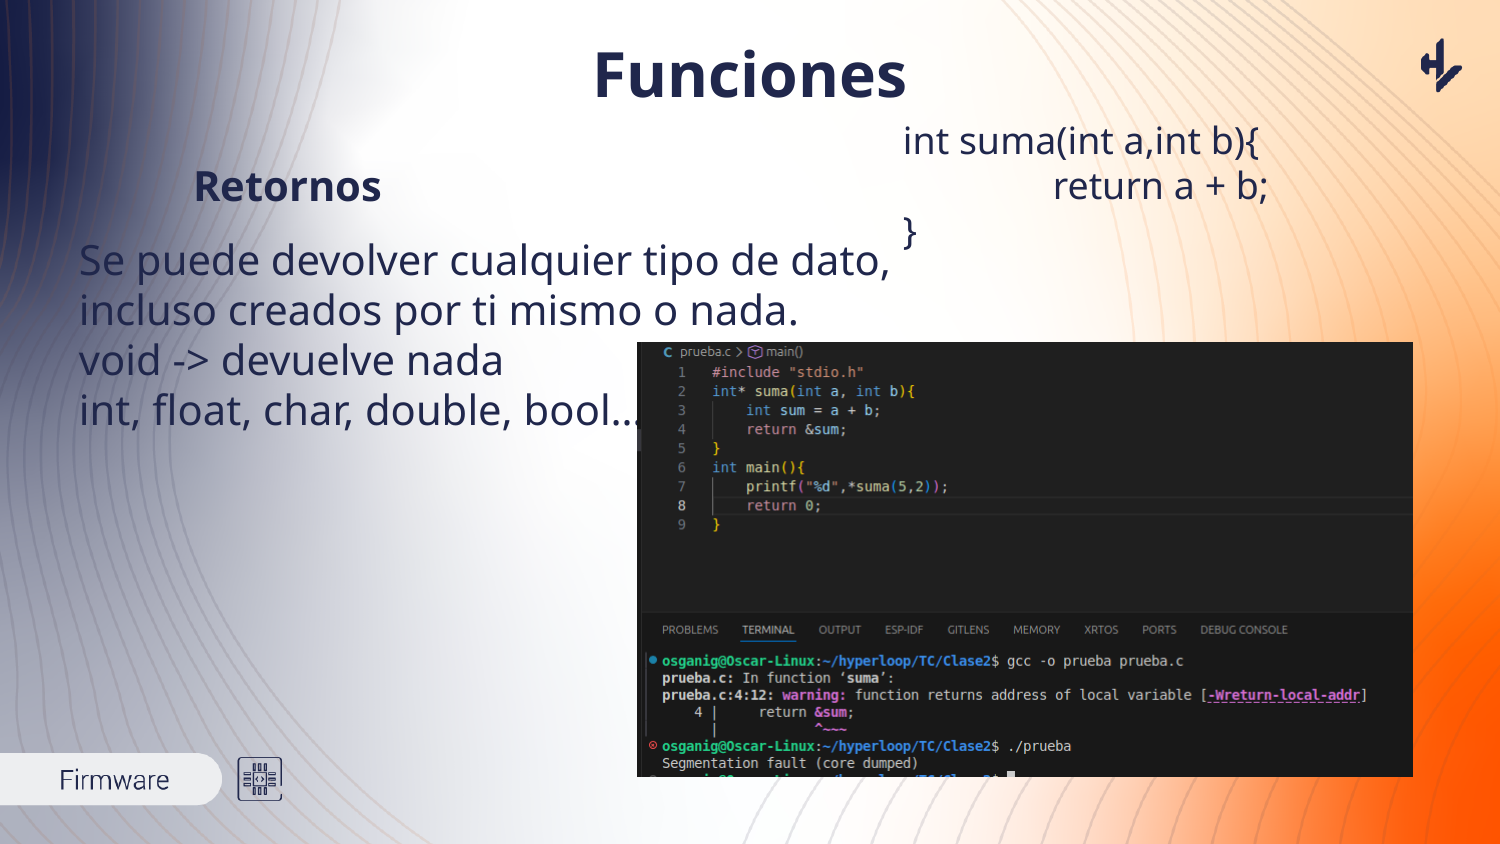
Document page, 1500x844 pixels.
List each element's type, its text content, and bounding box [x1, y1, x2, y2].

title Funciones [51, 20, 1449, 158]
text_box int suma(int a,int b){ return a + b; } [887, 101, 1500, 308]
text_box Retornos [178, 145, 887, 232]
picture [0, 0, 1500, 844]
text_box Se puede devolver cualquier tipo de dato, incluso creados por ti mismo o nada. void -> devuelve nada int, float, char, double, bool… [63, 218, 970, 422]
